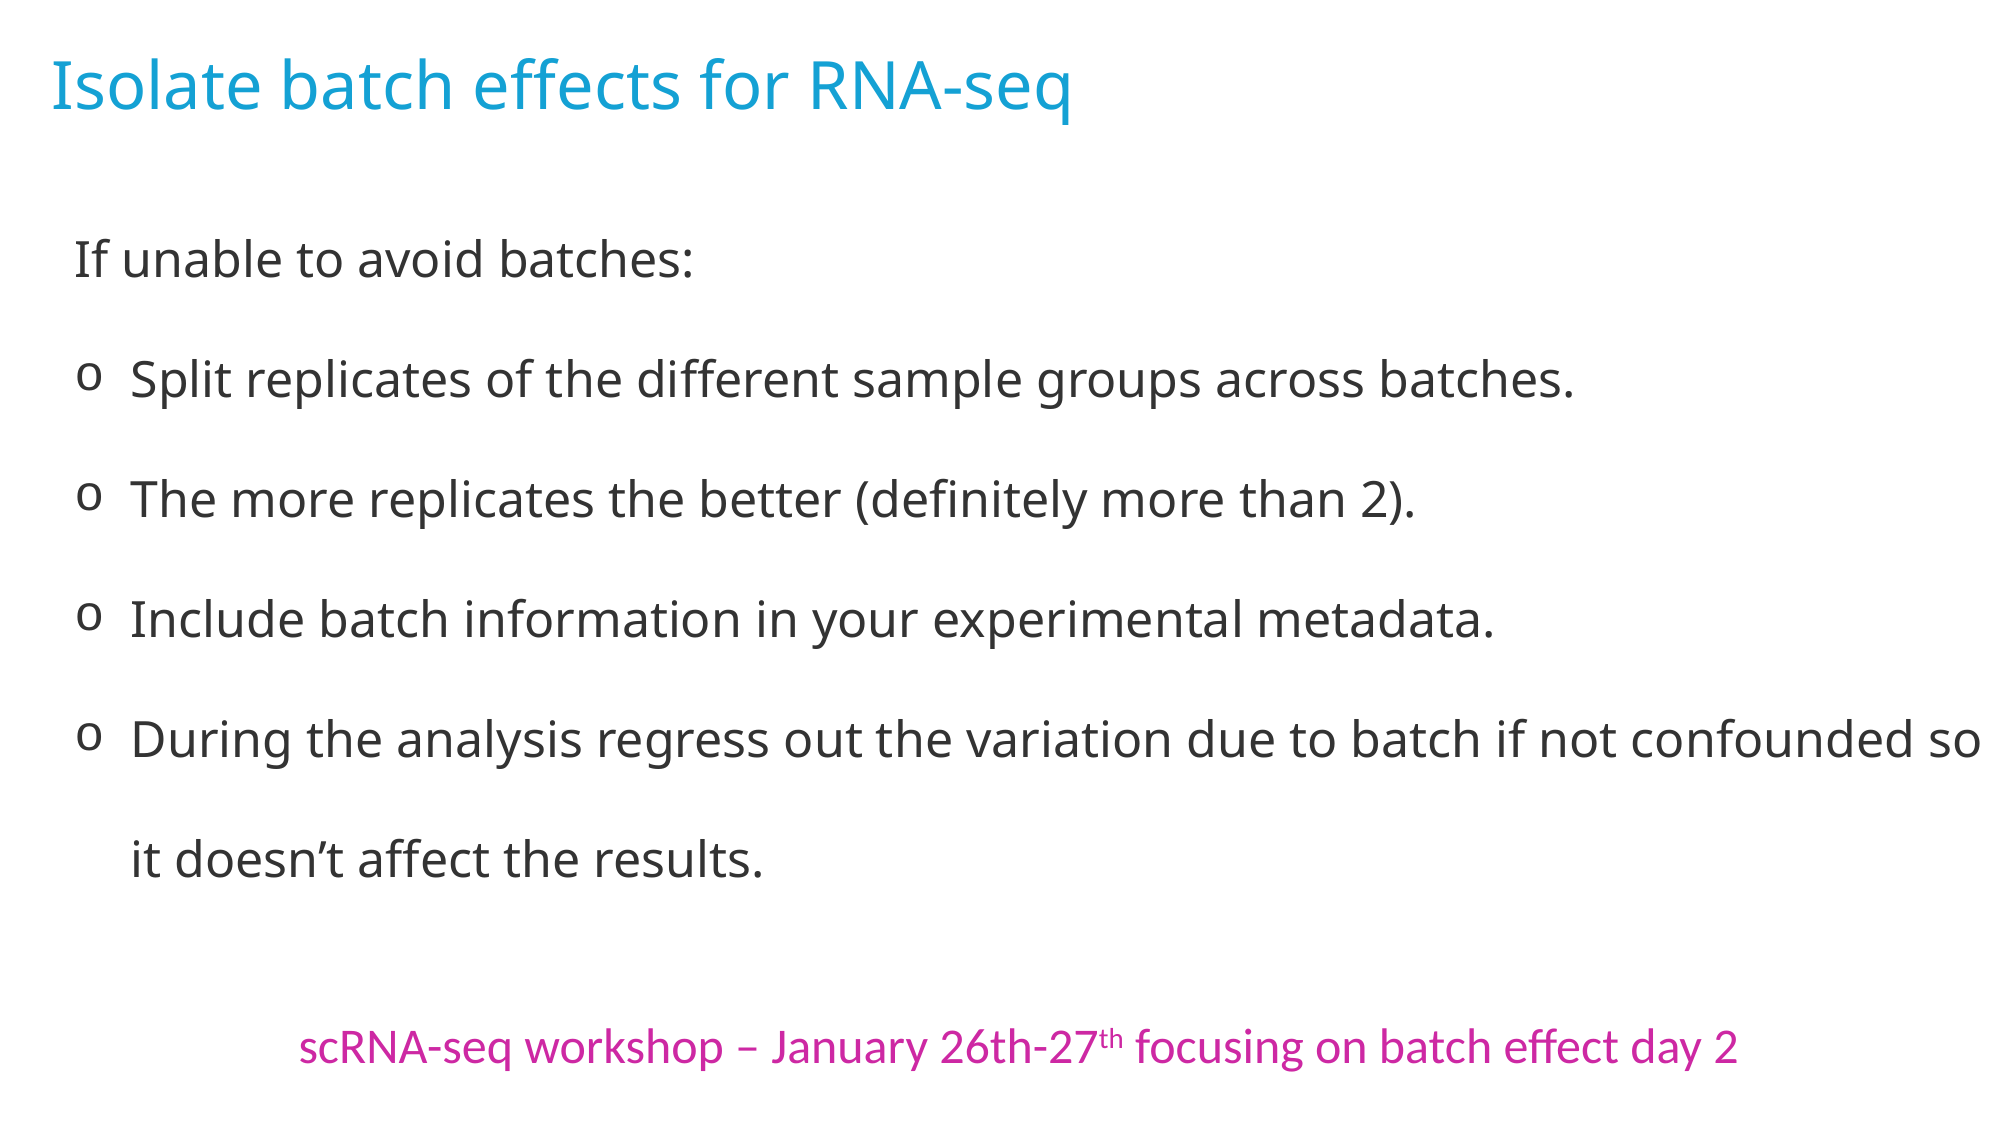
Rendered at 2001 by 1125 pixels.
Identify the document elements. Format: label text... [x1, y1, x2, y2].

text_box If unable to avoid batches: Split replicates of the different sample groups across batches. The more replicates the better (definitely more than 2). Include batch information in your experimental metadata. During the analysis regress out the variation due to batch if not confounded so it doesn’t affect the results. [59, 159, 2000, 1015]
text_box scRNA-seq workshop – January 26th-27th focusing on batch effect day 2 [283, 1006, 1975, 1082]
text_box Isolate batch effects for RNA-seq [36, 44, 2000, 212]
